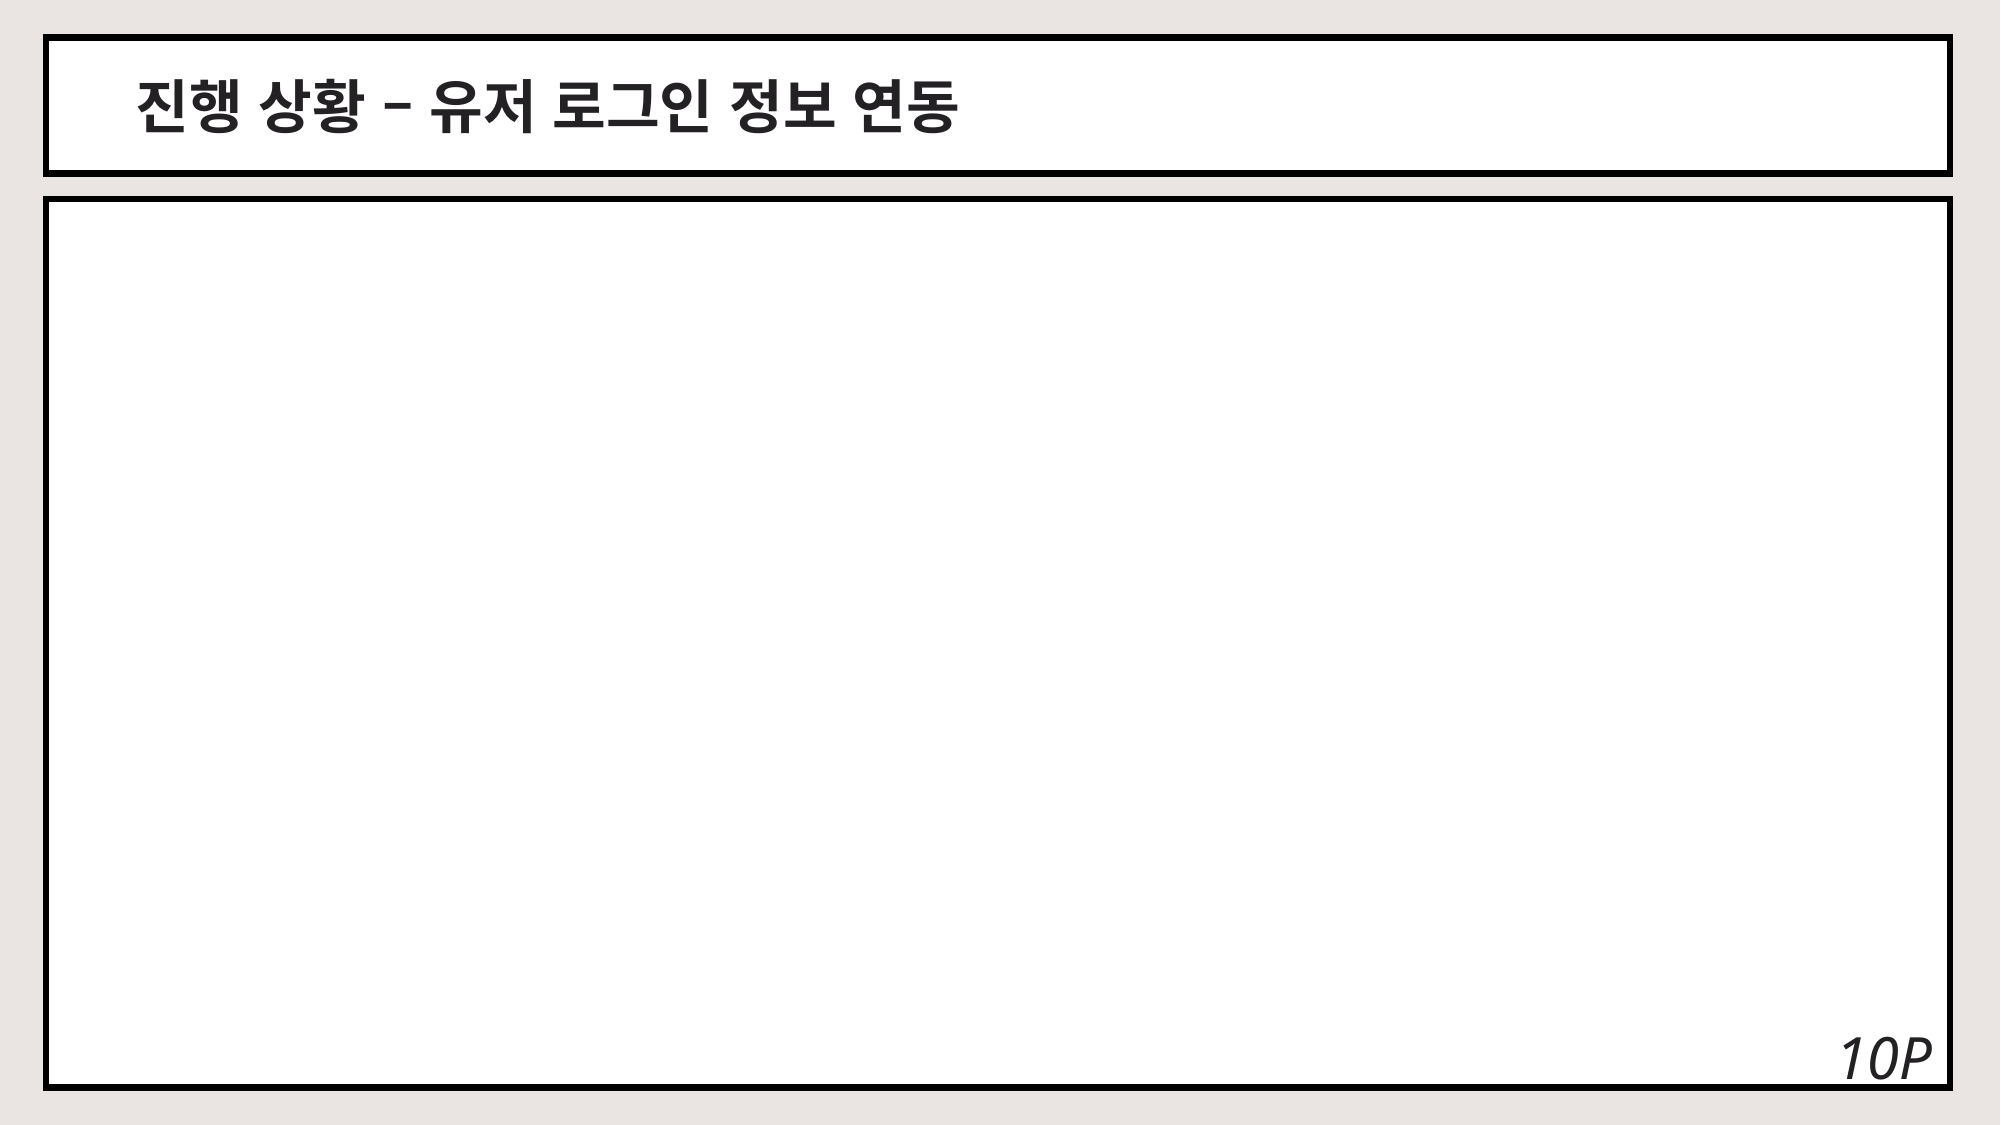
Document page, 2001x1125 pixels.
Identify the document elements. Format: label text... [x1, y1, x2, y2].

text_box 10P [1799, 1013, 1967, 1125]
text_box 진행 상황 – 유저 로그인 정보 연동 [45, 36, 1951, 175]
text_box [45, 198, 1951, 1089]
